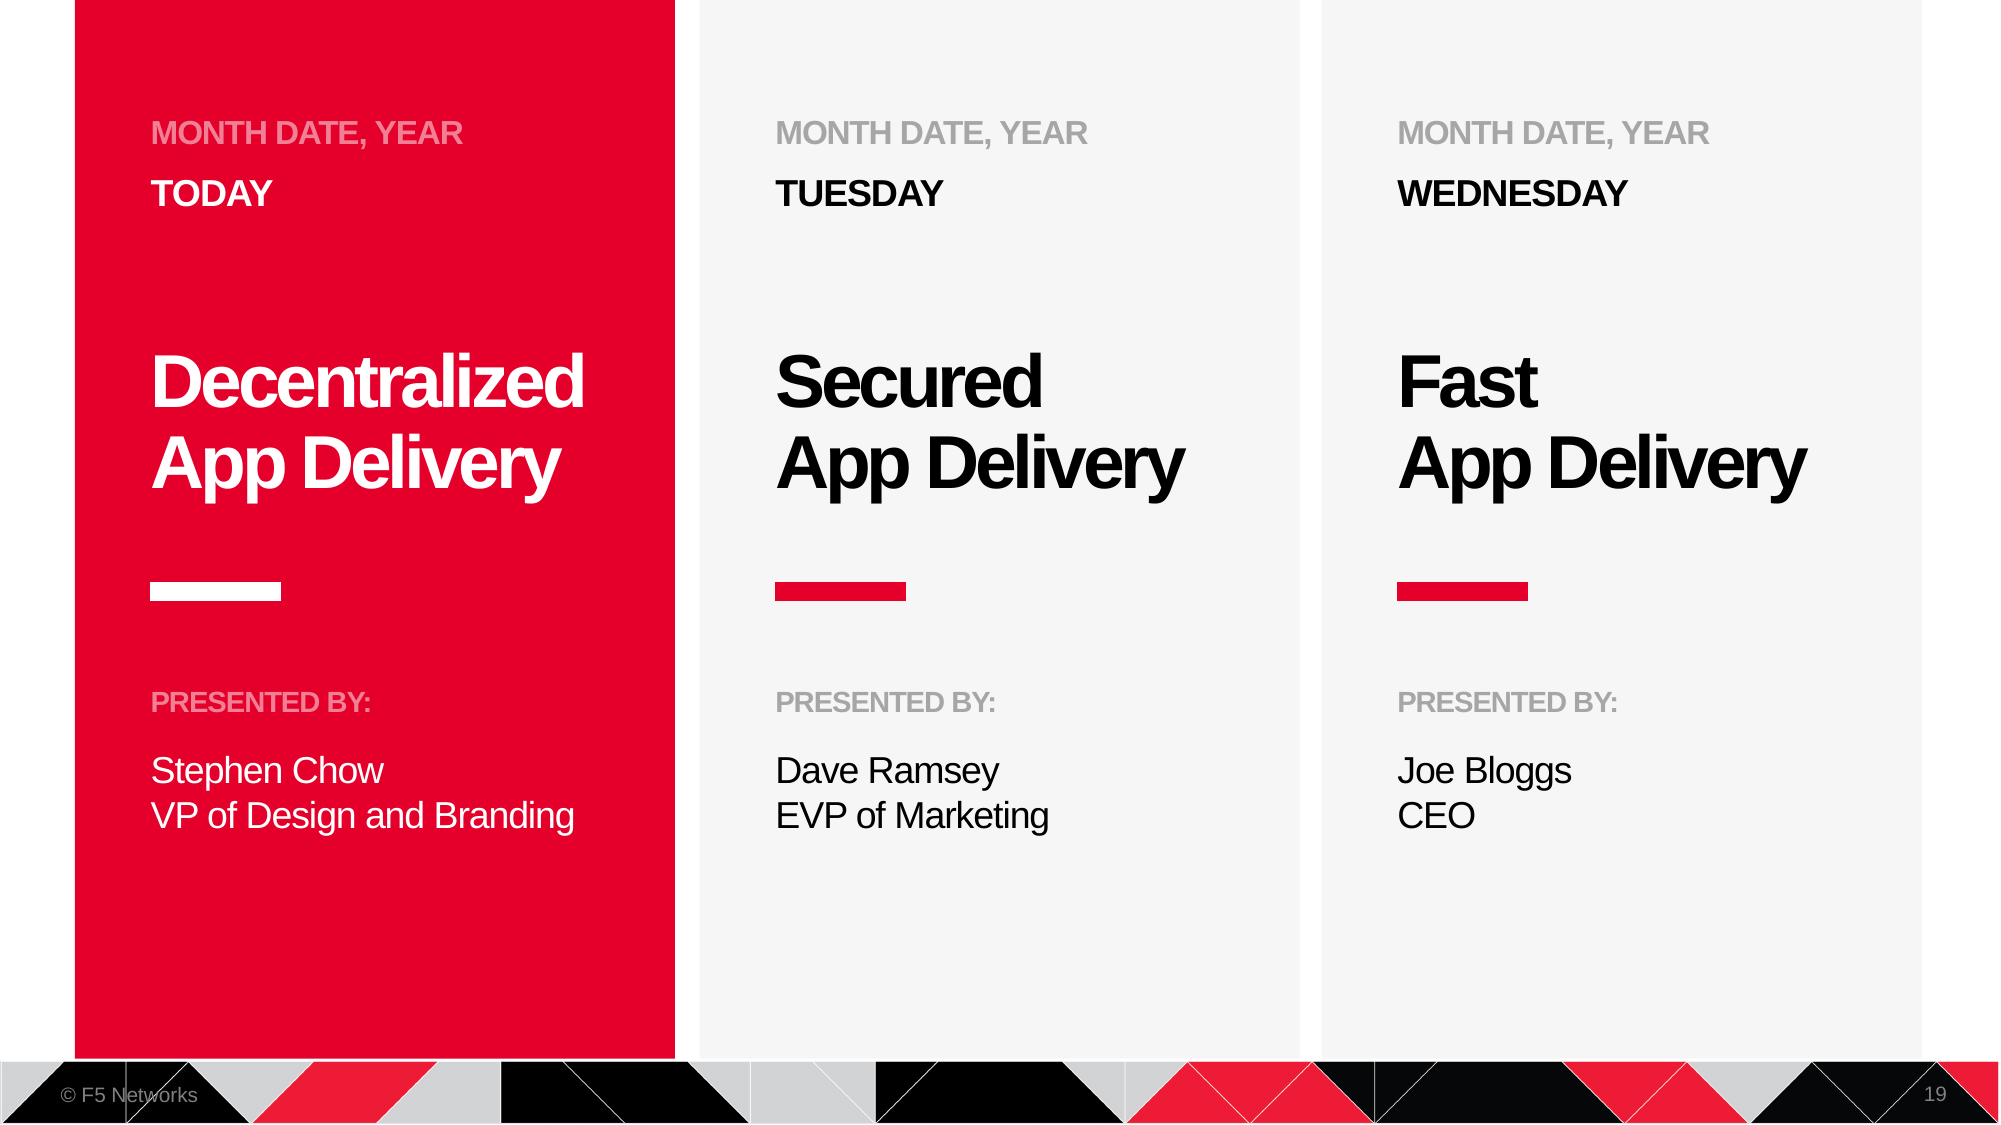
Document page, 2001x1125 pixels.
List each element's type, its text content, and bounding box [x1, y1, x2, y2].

text_box PRESENTED BY: [125, 665, 675, 736]
text_box MONTH DATE, YEAR [125, 90, 675, 146]
text_box Joe Bloggs CEO [1371, 736, 1922, 862]
text_box Decentralized App Delivery [125, 317, 675, 531]
text_box Dave Ramsey EVP of Marketing [750, 736, 1300, 862]
text_box TUESDAY [750, 146, 1300, 237]
text_box Fast App Delivery [1371, 317, 1922, 531]
picture [0, 1050, 2000, 1125]
text_box [74, 0, 676, 1060]
text_box Secured App Delivery [750, 317, 1300, 531]
text_box [699, 0, 1301, 1060]
text_box MONTH DATE, YEAR [1371, 90, 1922, 146]
text_box Stephen Chow VP of Design and Branding [125, 736, 675, 862]
text_box WEDNESDAY [1371, 146, 1922, 237]
text_box TODAY [125, 146, 675, 237]
text_box MONTH DATE, YEAR [750, 90, 1300, 146]
text_box PRESENTED BY: [750, 665, 1300, 736]
text_box PRESENTED BY: [1371, 665, 1922, 736]
text_box [1321, 0, 1923, 1060]
